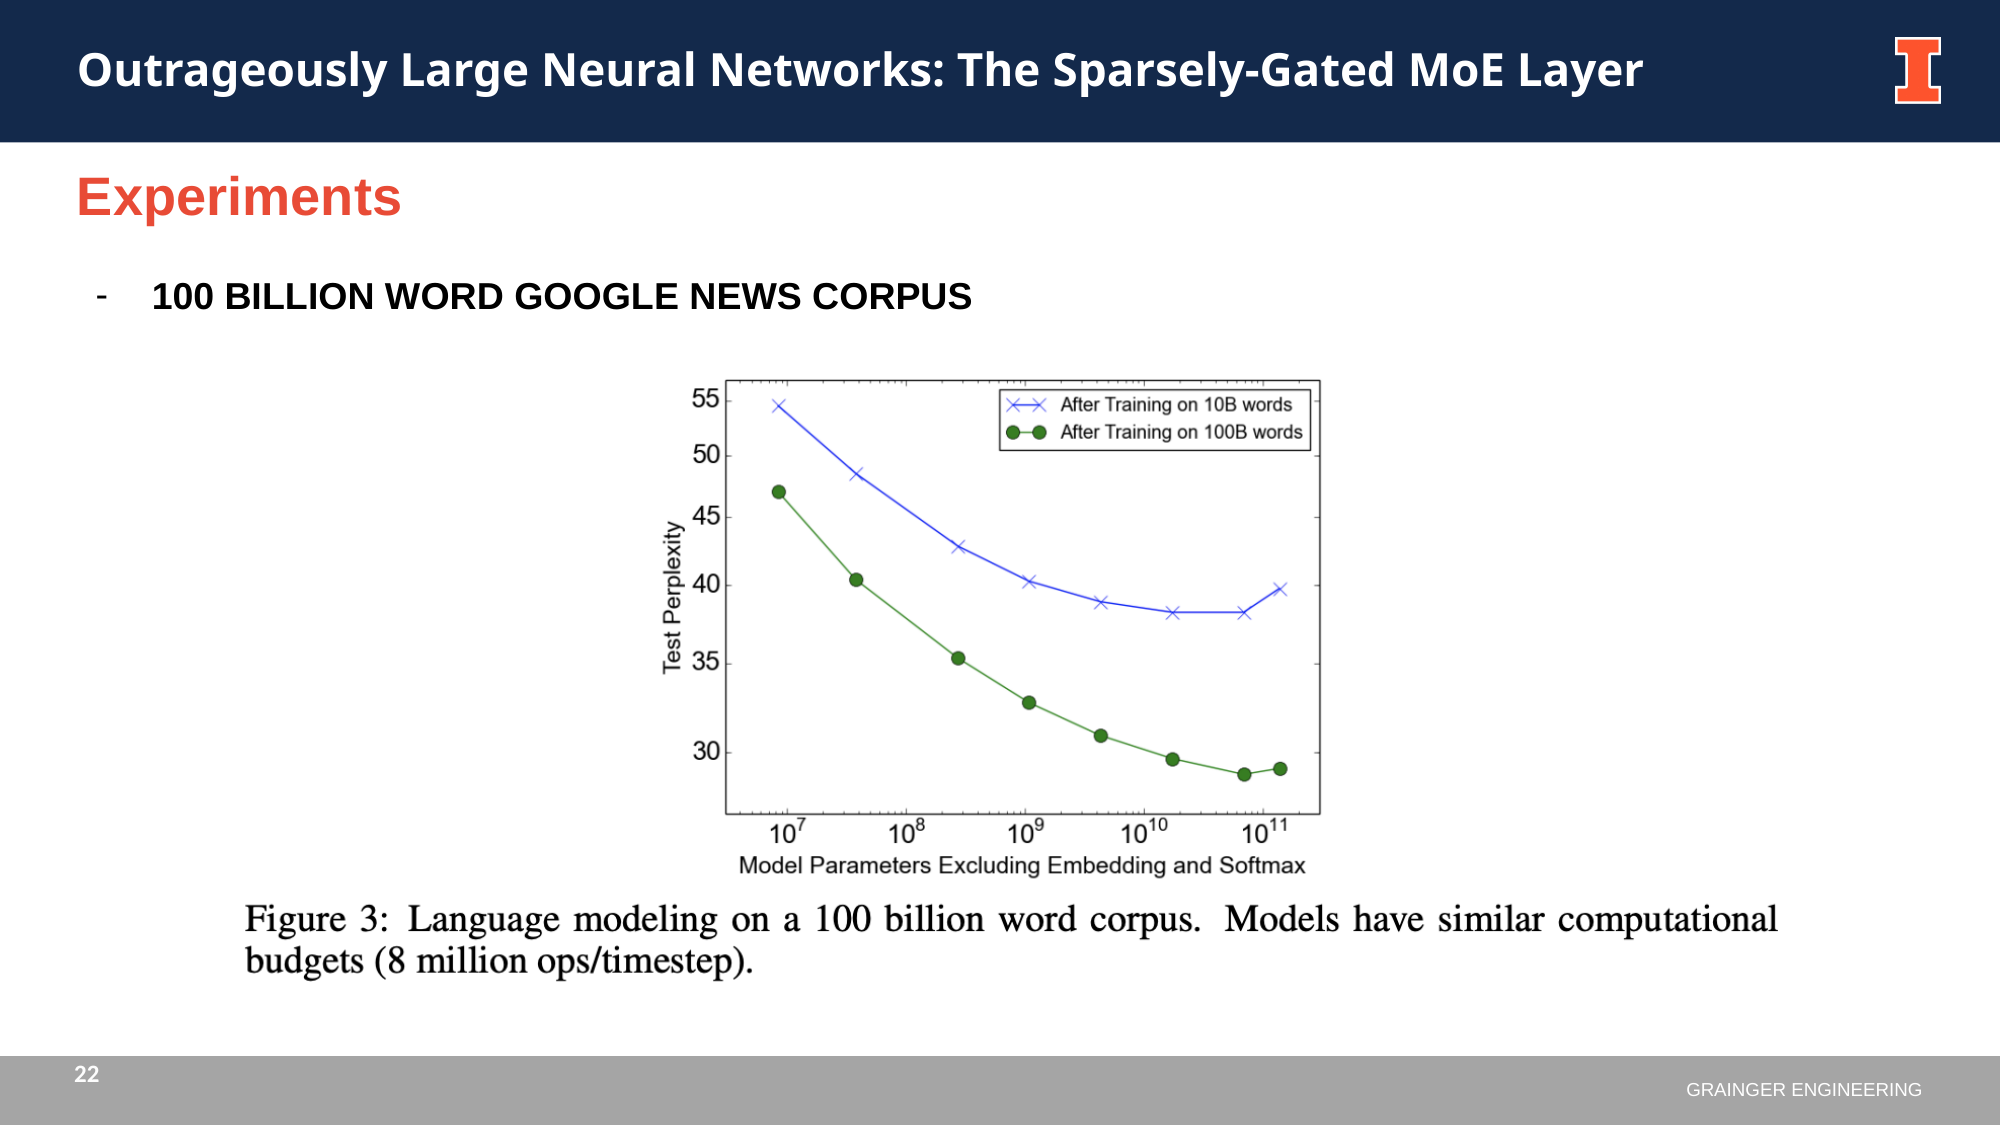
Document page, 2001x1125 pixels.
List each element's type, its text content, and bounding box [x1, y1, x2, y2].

text_box GRAINGER ENGINEERING [1531, 1070, 1938, 1108]
text_box Outrageously Large Neural Networks: The Sparsely-Gated MoE Layer [61, 33, 1852, 104]
slide_number ‹#› [59, 1042, 510, 1103]
text_box [0, 1056, 2000, 1125]
text_box [0, 0, 2000, 143]
picture [1895, 37, 1942, 104]
picture [226, 297, 1788, 1002]
list Experiments 100 BILLION WORD GOOGLE NEWS CORPUS [61, 154, 1896, 946]
